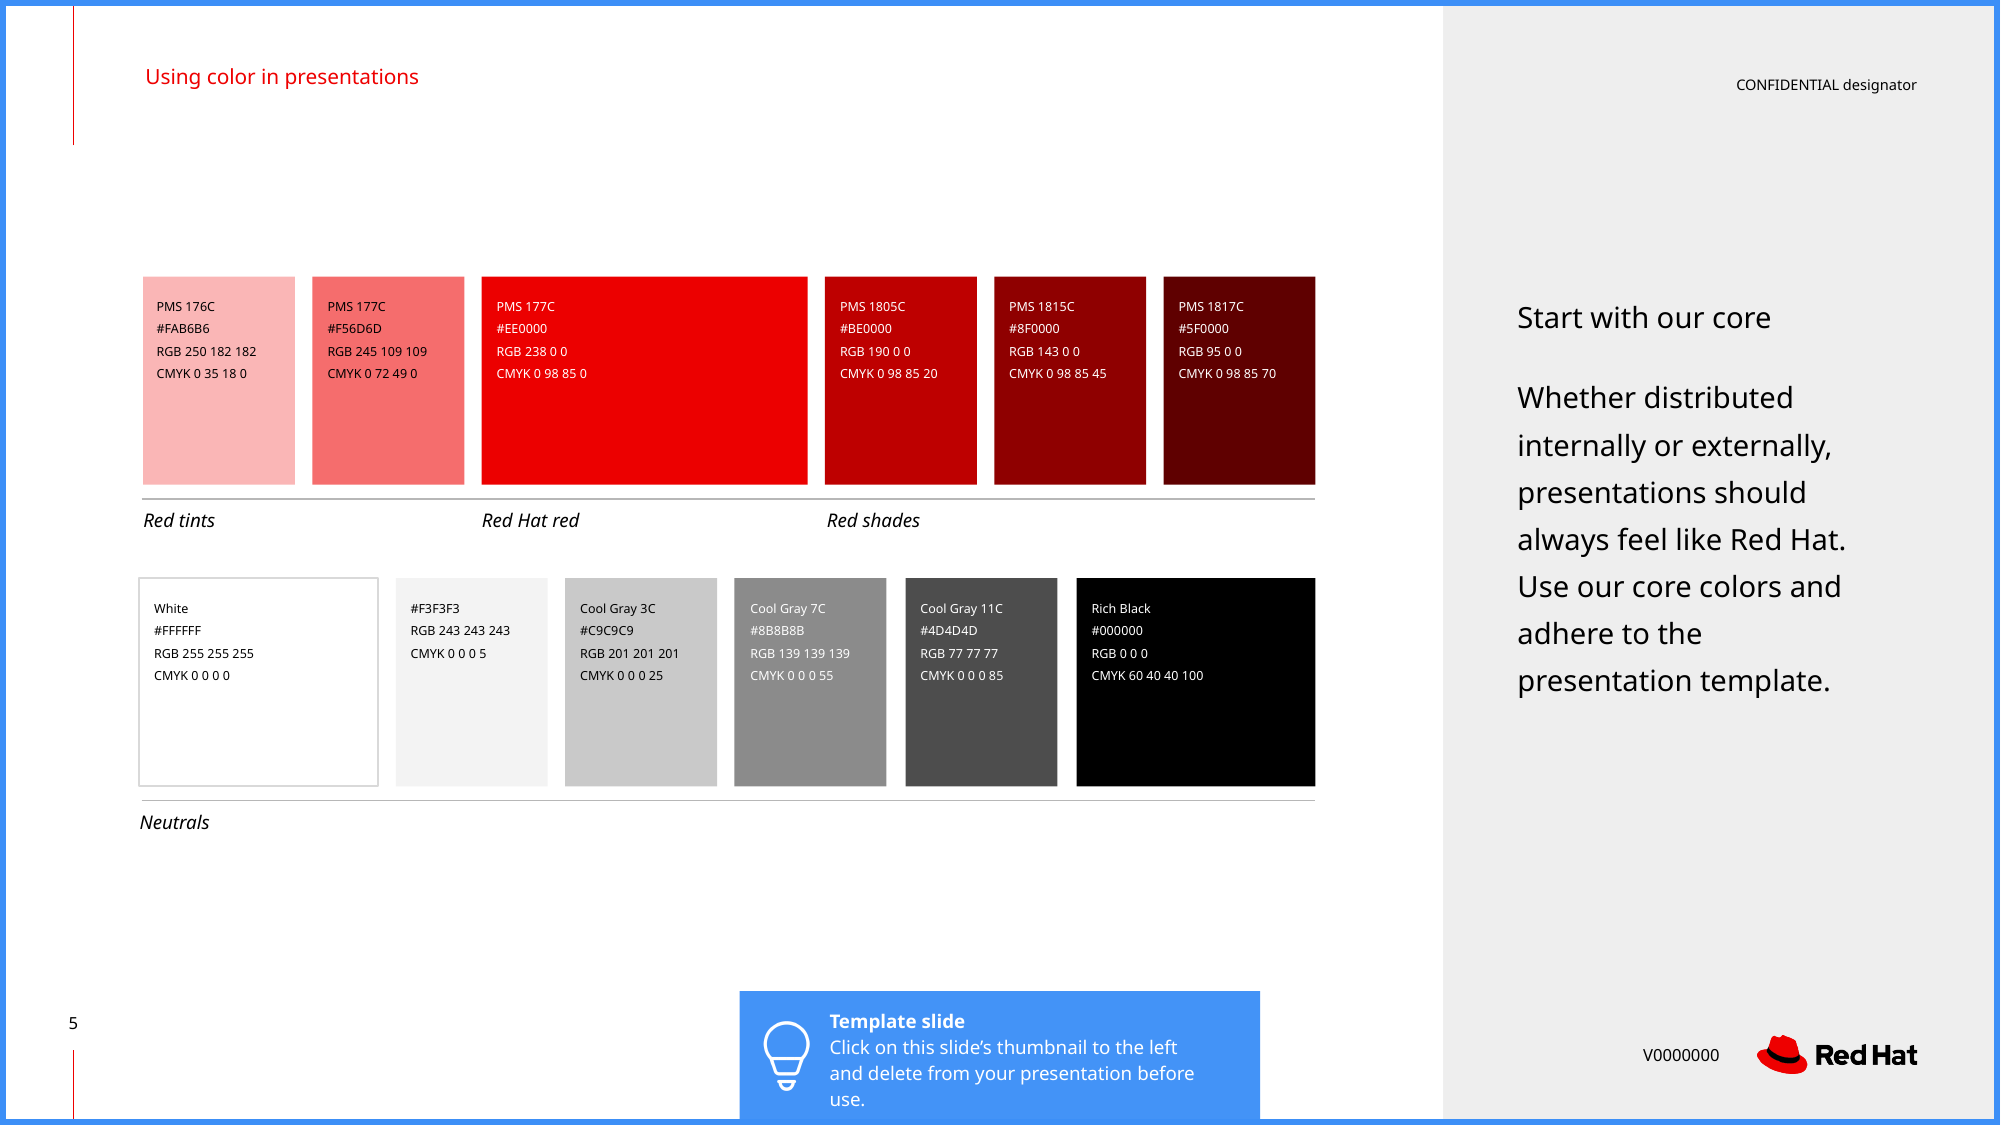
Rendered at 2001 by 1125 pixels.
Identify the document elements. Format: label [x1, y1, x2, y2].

text_box [0, 0, 2000, 1125]
